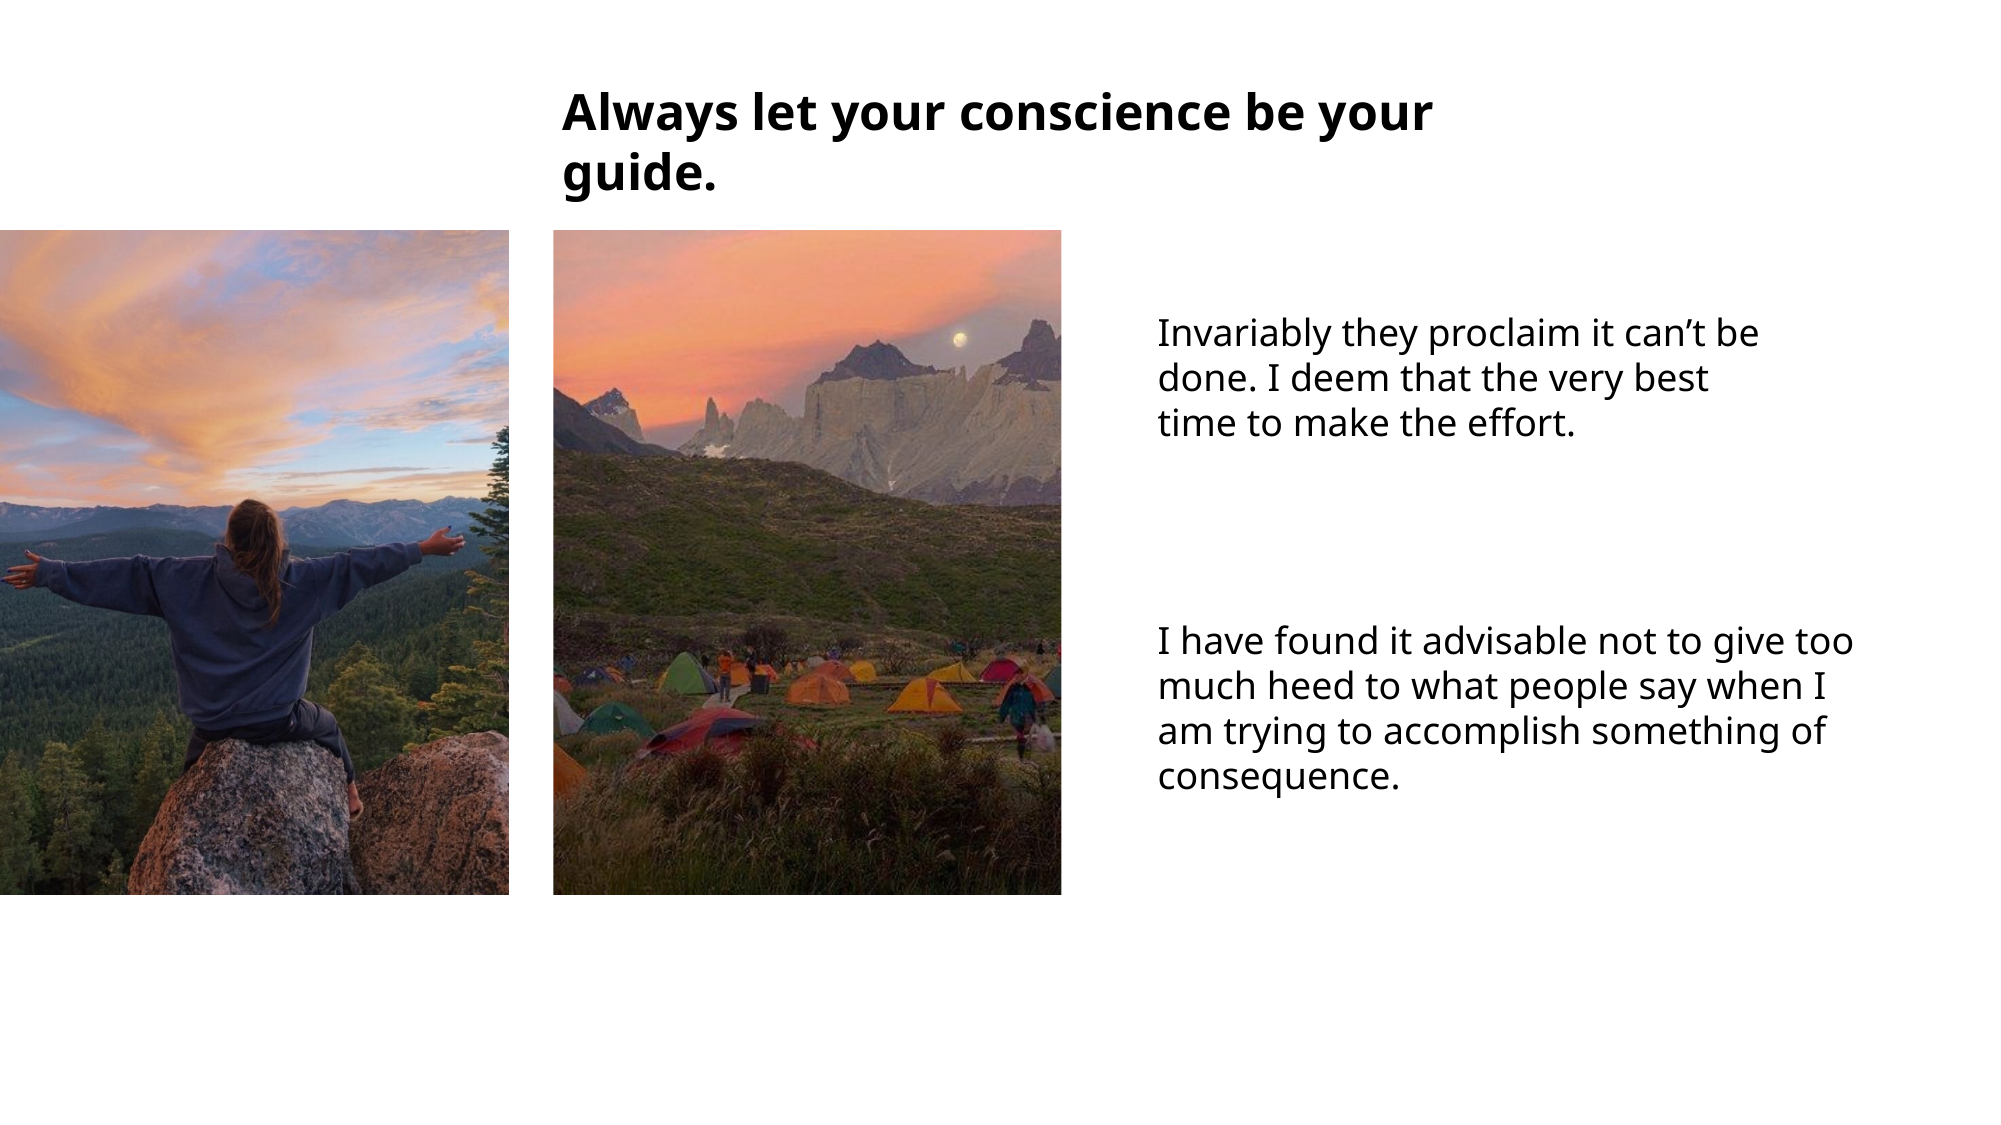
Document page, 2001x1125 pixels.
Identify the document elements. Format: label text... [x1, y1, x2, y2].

picture [0, 230, 509, 895]
text_box Invariably they proclaim it can’t be done. I deem that the very best time to make the effort. [1143, 301, 1808, 452]
text_box Always let your conscience be your guide. [548, 73, 1575, 209]
text_box I have found it advisable not to give too much heed to what people say when I am trying to accomplish something of consequence. [1142, 609, 1885, 805]
picture [553, 230, 1062, 895]
